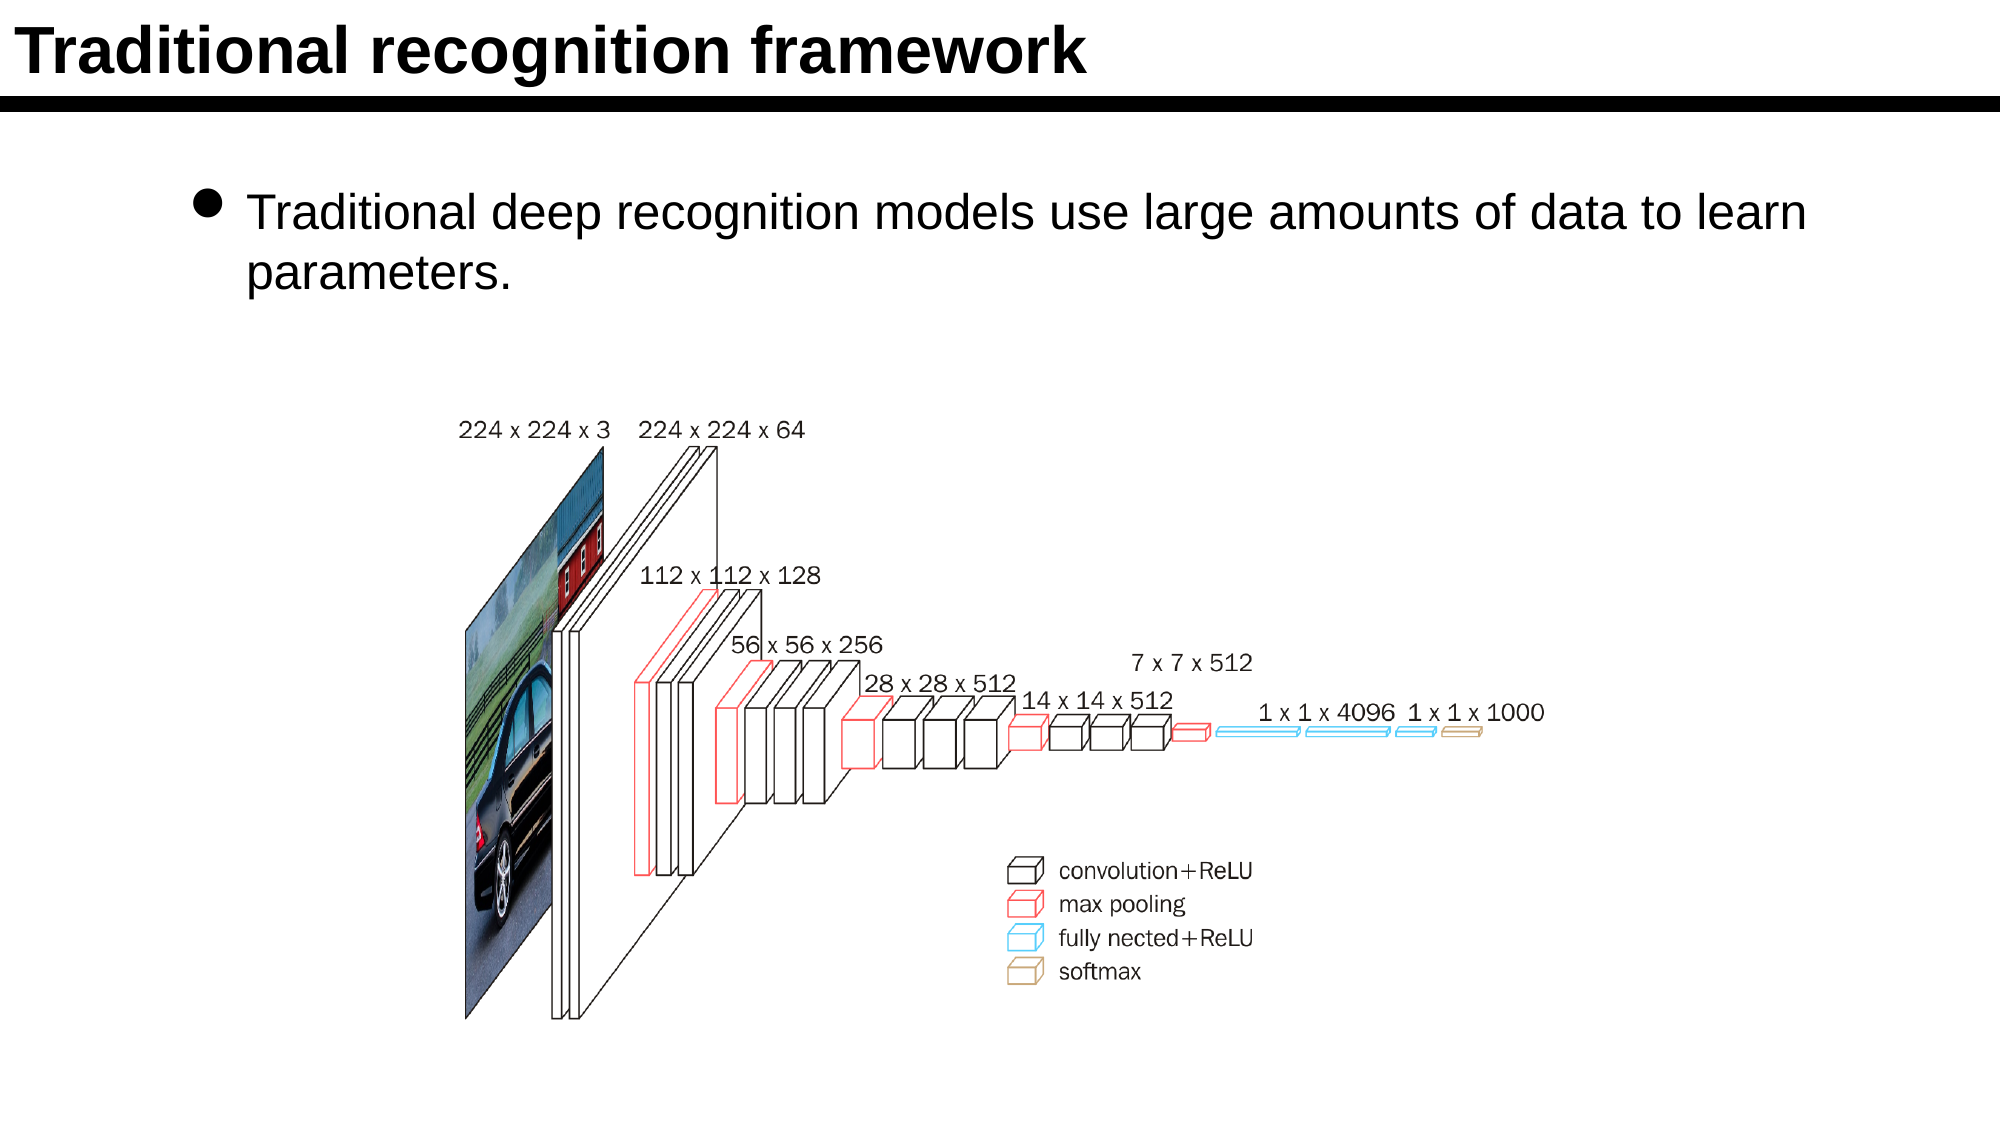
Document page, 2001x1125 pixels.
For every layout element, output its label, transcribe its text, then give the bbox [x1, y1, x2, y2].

text_box Traditional recognition framework [0, 0, 1115, 95]
text_box Traditional deep recognition models use large amounts of data to learn parameters. [174, 171, 1825, 307]
picture [437, 395, 1563, 1037]
